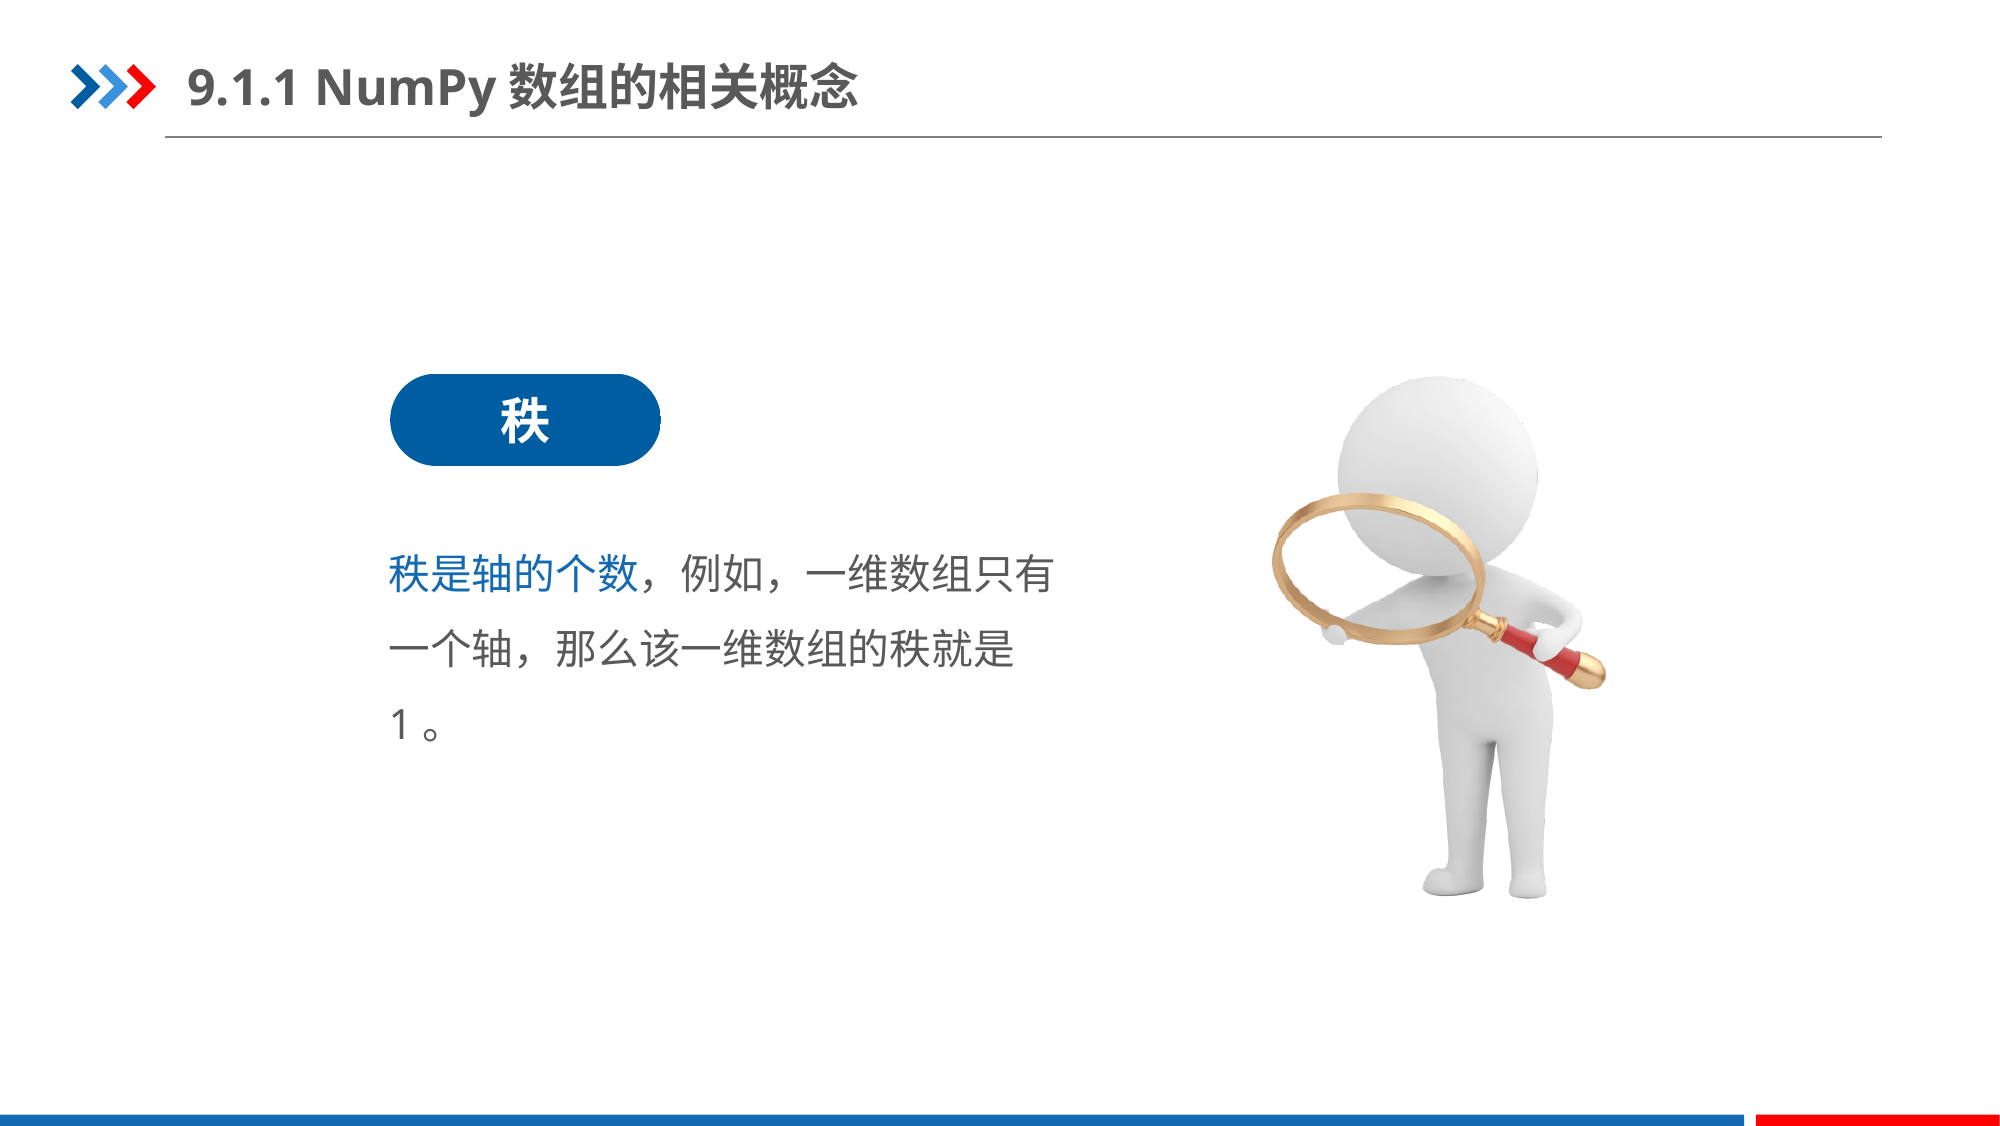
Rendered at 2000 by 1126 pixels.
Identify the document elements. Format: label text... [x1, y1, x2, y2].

text_box 秩 [388, 371, 664, 469]
picture [1200, 328, 1650, 961]
text_box 9.1.1 NumPy数组的相关概念 [187, 43, 870, 127]
text_box 秩是轴的个数，例如，一维数组只有一个轴，那么该一维数组的秩就是1。 [373, 515, 1104, 756]
